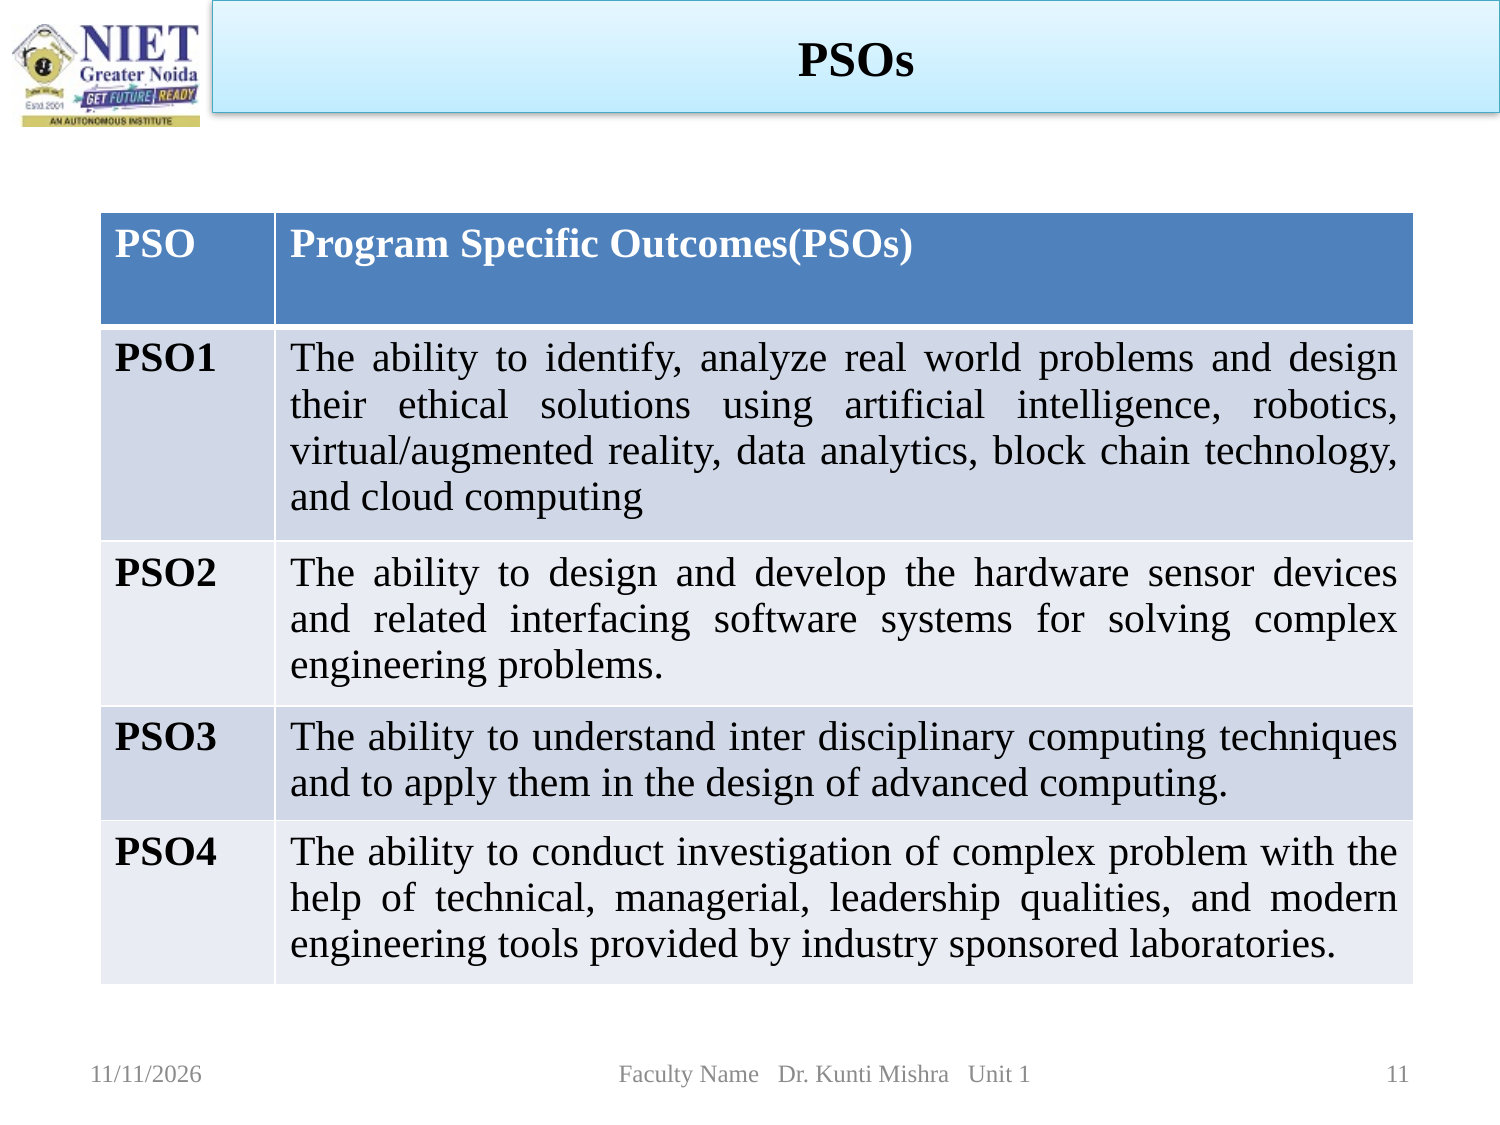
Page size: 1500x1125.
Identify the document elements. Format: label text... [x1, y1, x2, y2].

slide_number 11 [1074, 1042, 1425, 1103]
table_header PSO [101, 213, 274, 324]
table_cell The ability to understand inter disciplinary computing techniques and to apply them in the design of advanced computing. [276, 707, 1413, 820]
table_cell The ability to design and develop the hardware sensor devices and related interfacing software systems for solving complex engineering problems. [276, 542, 1413, 705]
table_cell PSO3 [101, 707, 274, 820]
table_cell PSO1 [101, 330, 274, 540]
text_box PSOs [212, 0, 1500, 113]
footer Faculty Name Dr. Kunti Mishra Unit 1 [412, 1042, 1074, 1103]
table_cell The ability to identify, analyze real world problems and design their ethical solutions using artificial intelligence, robotics, virtual/augmented reality, data analytics, block chain technology, and cloud computing [276, 330, 1413, 540]
table_cell PSO4 [101, 821, 274, 984]
table_header Program Specific Outcomes(PSOs) [276, 213, 1413, 324]
picture [12, 24, 200, 127]
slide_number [75, 1042, 412, 1103]
table_cell PSO2 [101, 542, 274, 705]
table_cell The ability to conduct investigation of complex problem with the help of technical, managerial, leadership qualities, and modern engineering tools provided by industry sponsored laboratories. [276, 821, 1413, 984]
